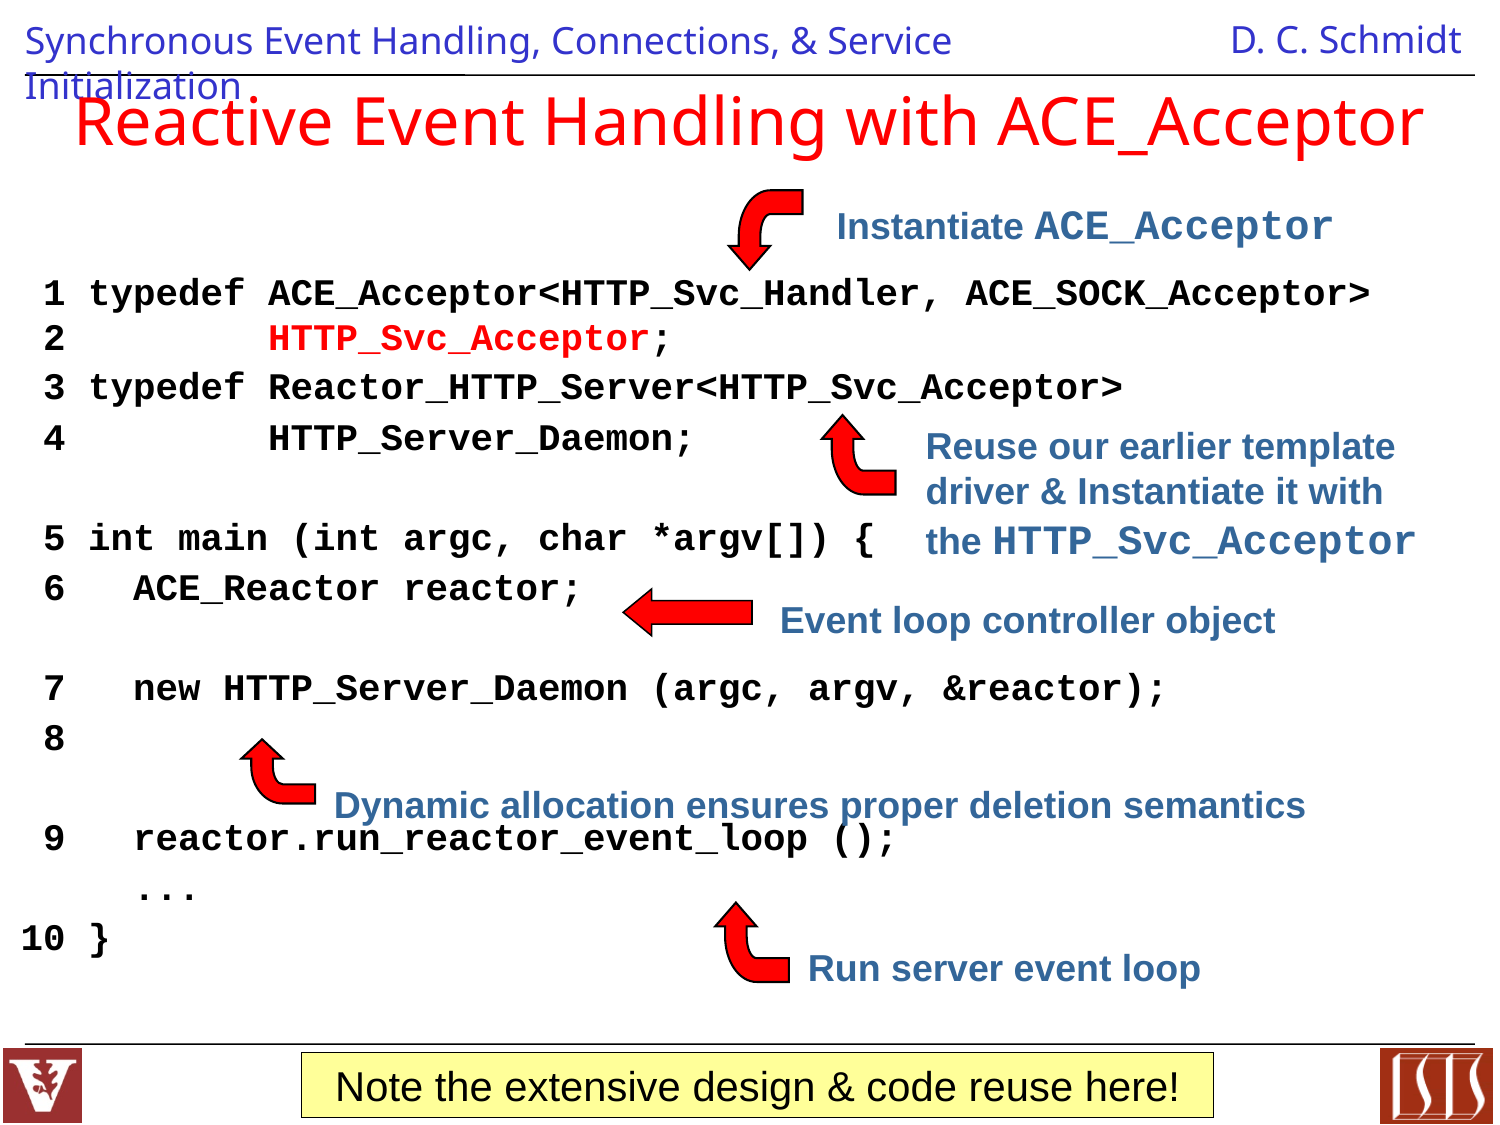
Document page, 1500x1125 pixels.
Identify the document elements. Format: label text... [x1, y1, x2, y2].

text_box Run server event loop [793, 936, 1278, 997]
text_box [623, 588, 753, 636]
text_box Note the extensive design & code reuse here! [301, 1052, 1214, 1118]
text_box [821, 415, 896, 495]
text_box Dynamic allocation ensures proper deletion semantics [319, 773, 1325, 834]
text_box [715, 902, 789, 982]
text_box 1 typedef ACE_Acceptor<HTTP_Svc_Handler, ACE_SOCK_Acceptor> 2 HTTP_Svc_Acceptor; 3 typedef Reactor_HTTP_Server<HTTP_Svc_Acceptor> 4 HTTP_Server_Daemon; 5 int main (int argc, char *argv[]) { 6 ACE_Reactor reactor; 7 new HTTP_Server_Daemon (argc, argv, &reactor); 8 9 reactor.run_reactor_event_loop (); ... 10 } [5, 260, 1408, 966]
title Reactive Event Handling with ACE_Acceptor [0, 87, 1500, 151]
picture [1380, 1048, 1493, 1124]
text_box [241, 739, 316, 804]
text_box Reuse our earlier template driver & Instantiate it with the HTTP_Svc_Acceptor [910, 415, 1482, 570]
text_box Instantiate ACE_Acceptor [821, 190, 1392, 255]
text_box [728, 190, 803, 270]
picture [3, 1048, 82, 1123]
text_box Event loop controller object [765, 588, 1325, 649]
